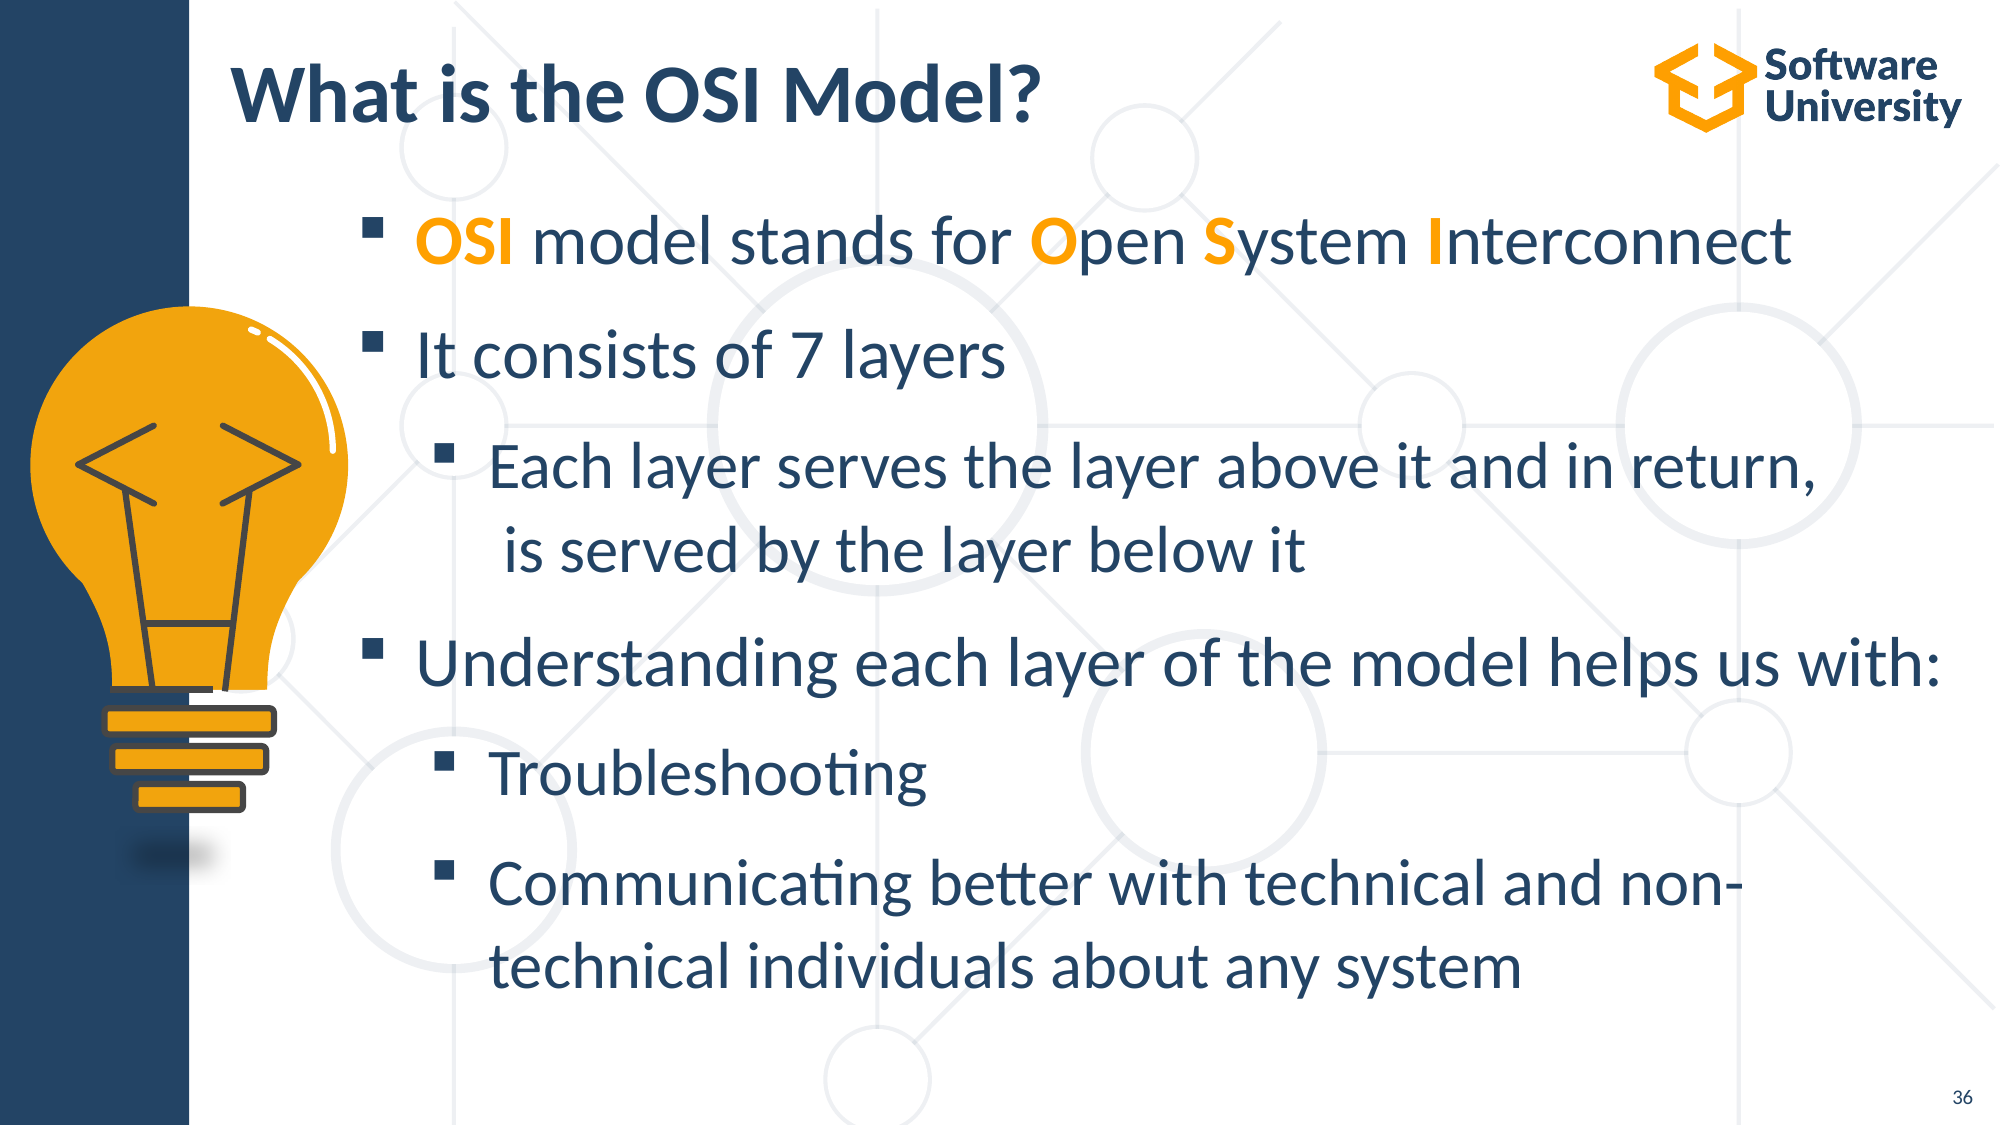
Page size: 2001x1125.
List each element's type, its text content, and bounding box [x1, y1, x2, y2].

list OSI model stands for Open System Interconnect It consists of 7 layers Each layer serves the layer above it and in return, is served by the layer below it Understanding each layer of the model helps us with: Troubleshooting Communicating better with technical and non-technical individuals about any system [338, 183, 1968, 1050]
title What is the OSI Model? [212, 16, 1628, 162]
slide_number 36 [1927, 1067, 1989, 1117]
picture [1641, 31, 1973, 145]
